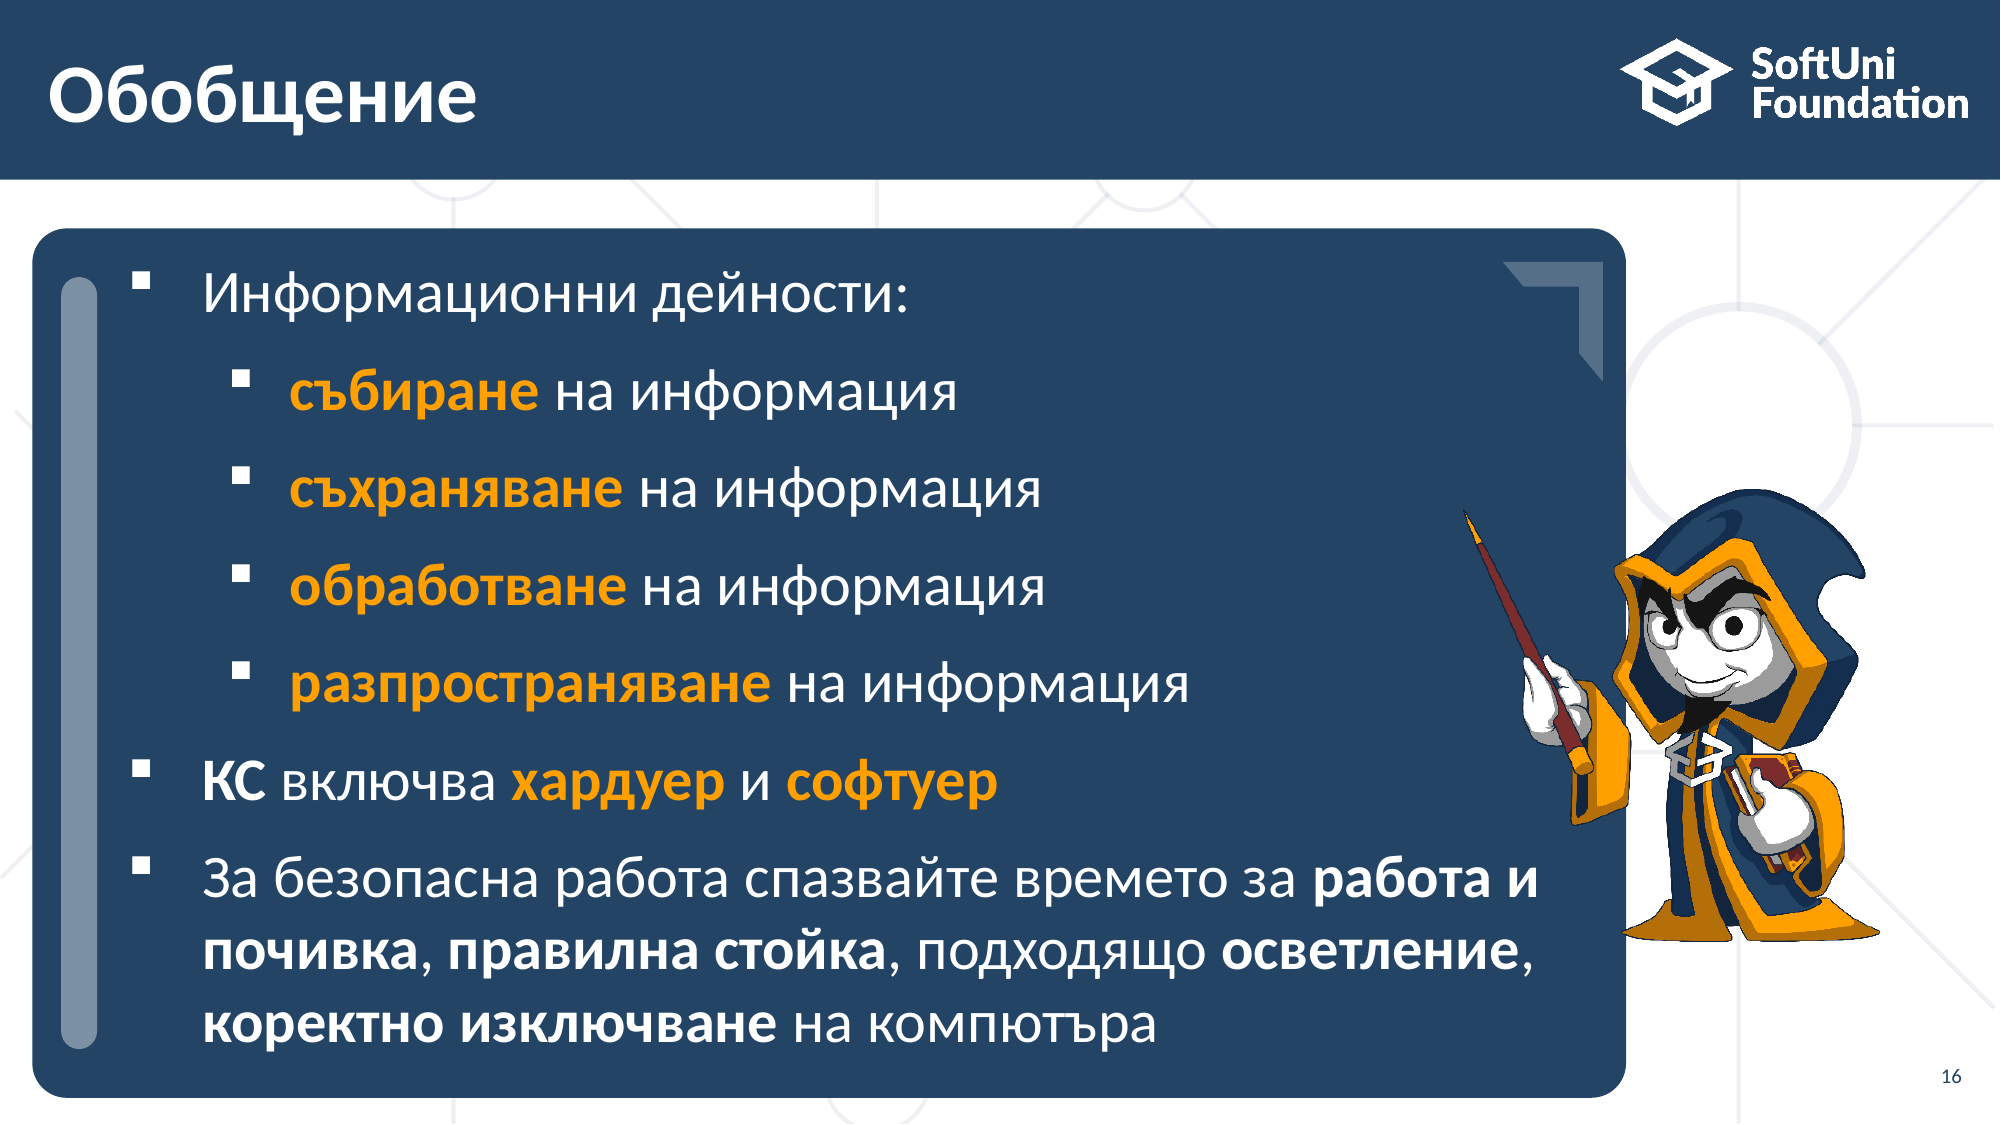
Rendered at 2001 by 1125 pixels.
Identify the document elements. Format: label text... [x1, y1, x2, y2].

picture [1447, 448, 1921, 961]
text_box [32, 228, 1627, 1099]
picture [1619, 38, 1968, 126]
title Обобщение [31, 16, 1591, 162]
slide_number 16 [1897, 1049, 1968, 1101]
